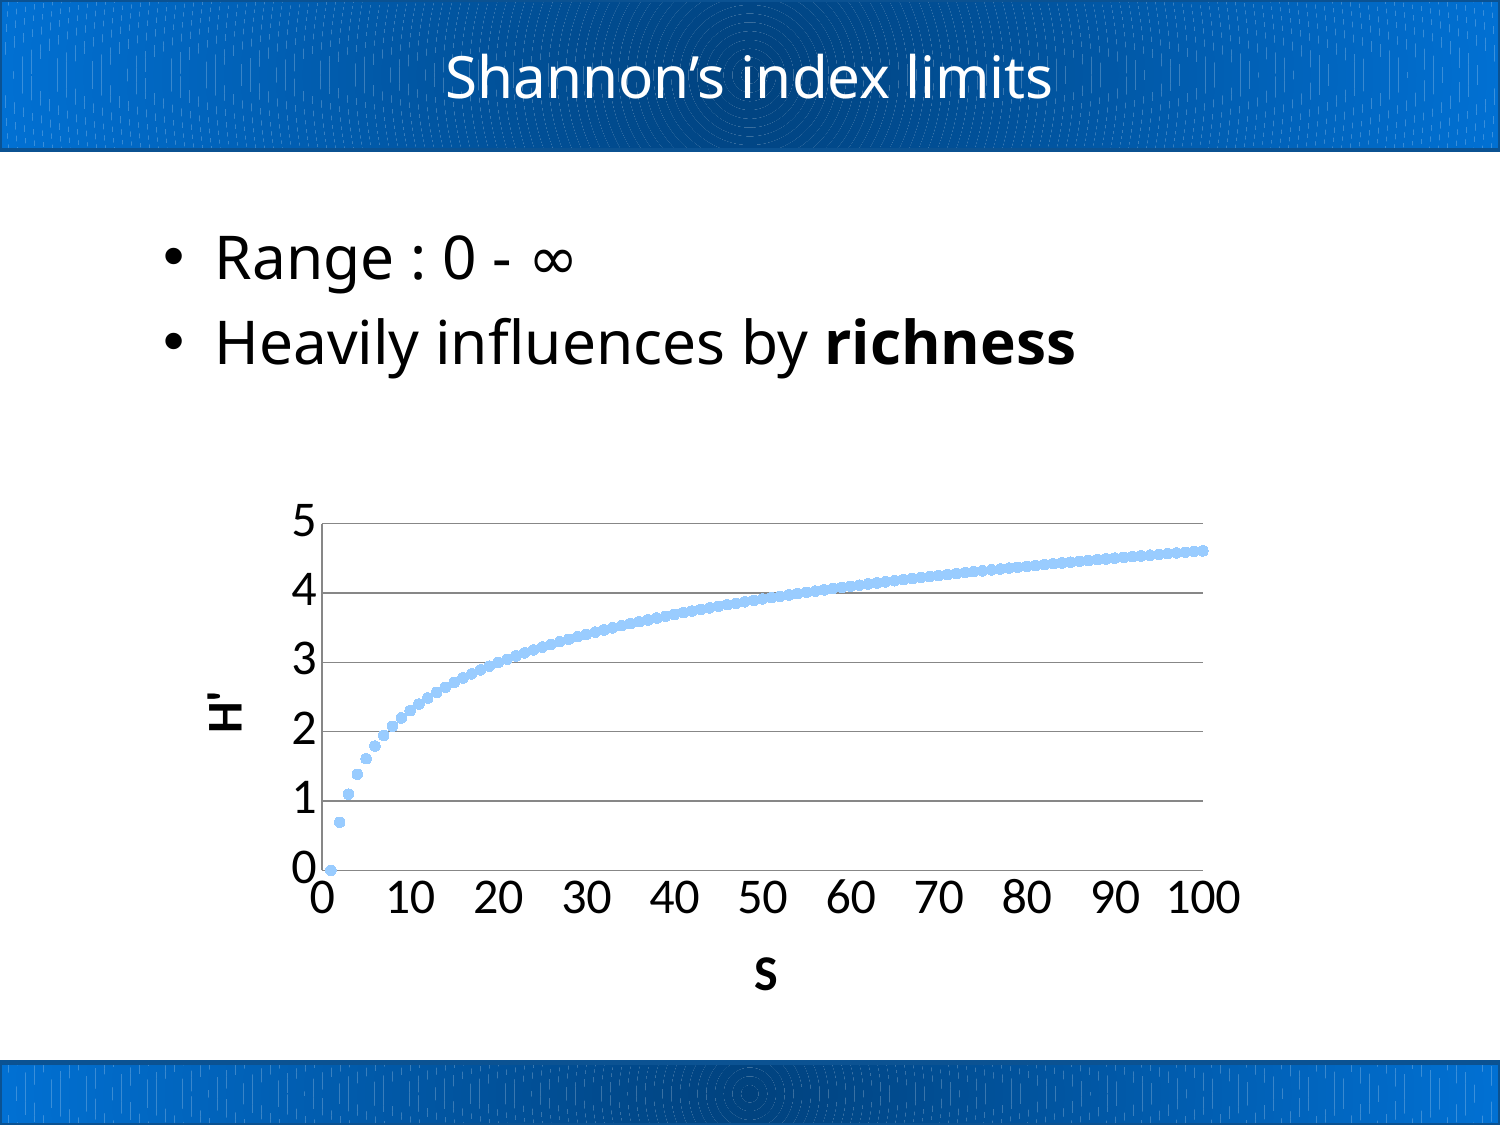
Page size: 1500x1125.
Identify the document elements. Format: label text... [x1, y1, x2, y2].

list Range : 0 - ∞ Heavily influences by richness [150, 212, 1350, 1013]
title Shannon’s index limits [150, 0, 1350, 150]
chart [162, 487, 1263, 1043]
